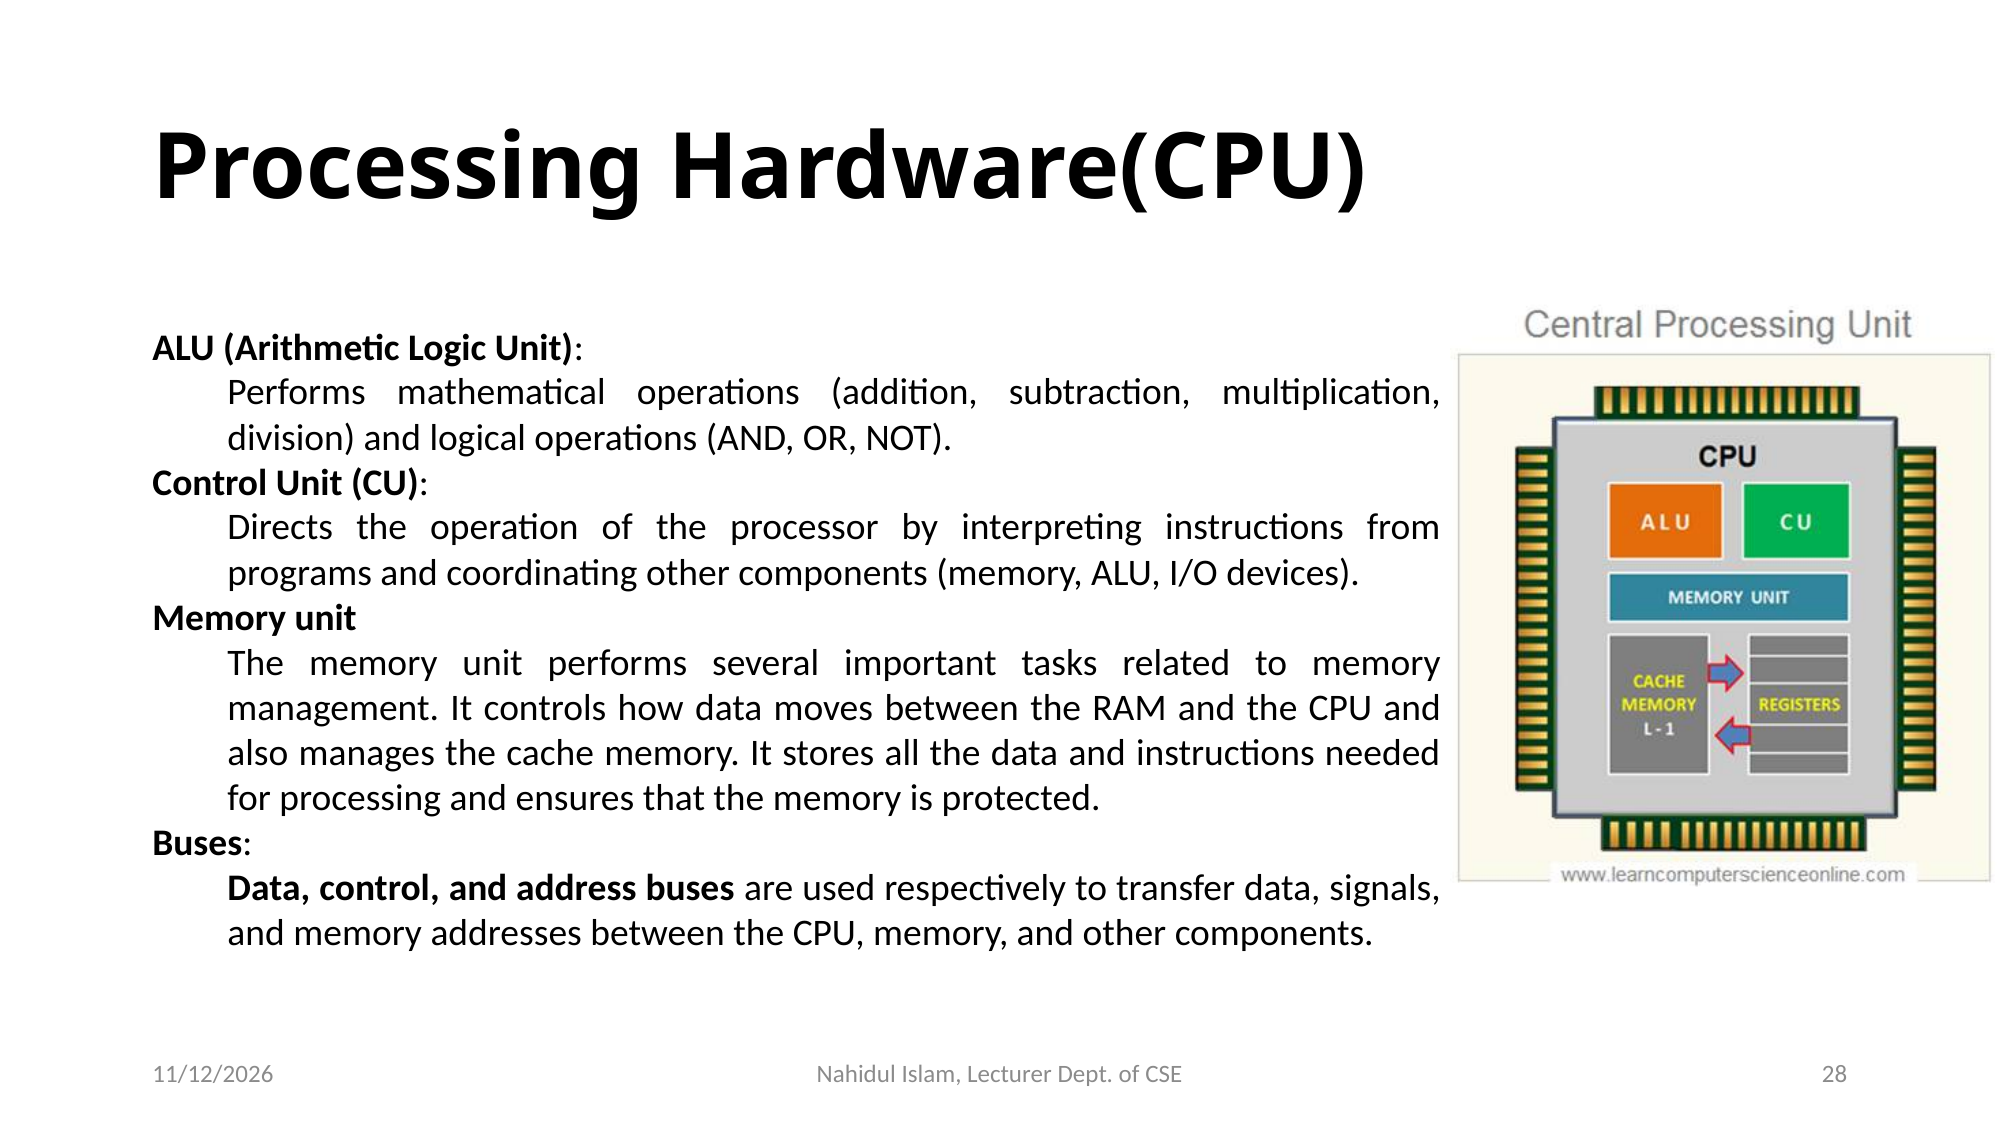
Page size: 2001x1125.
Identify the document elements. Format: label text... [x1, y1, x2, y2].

slide_number 28 [1412, 1042, 1863, 1103]
footer Nahidul Islam, Lecturer Dept. of CSE [662, 1042, 1338, 1103]
text_box ALU (Arithmetic Logic Unit): Performs mathematical operations (addition, subtraction, multiplication, division) and logical operations (AND, OR, NOT). Control Unit (CU): Directs the operation of the processor by interpreting instructions from programs and coordinating other components (memory, ALU, I/O devices). Memory unit The memory unit performs several important tasks related to memory management. It controls how data moves between the RAM and the CPU and also manages the cache memory. It stores all the data and instructions needed for processing and ensures that the memory is protected. Buses: Data, control, and address buses are used respectively to transfer data, signals, and memory addresses between the CPU, memory, and other components. [137, 314, 1457, 1005]
title Processing Hardware(CPU) [137, 59, 1863, 278]
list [1450, 294, 1999, 887]
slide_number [137, 1042, 588, 1103]
